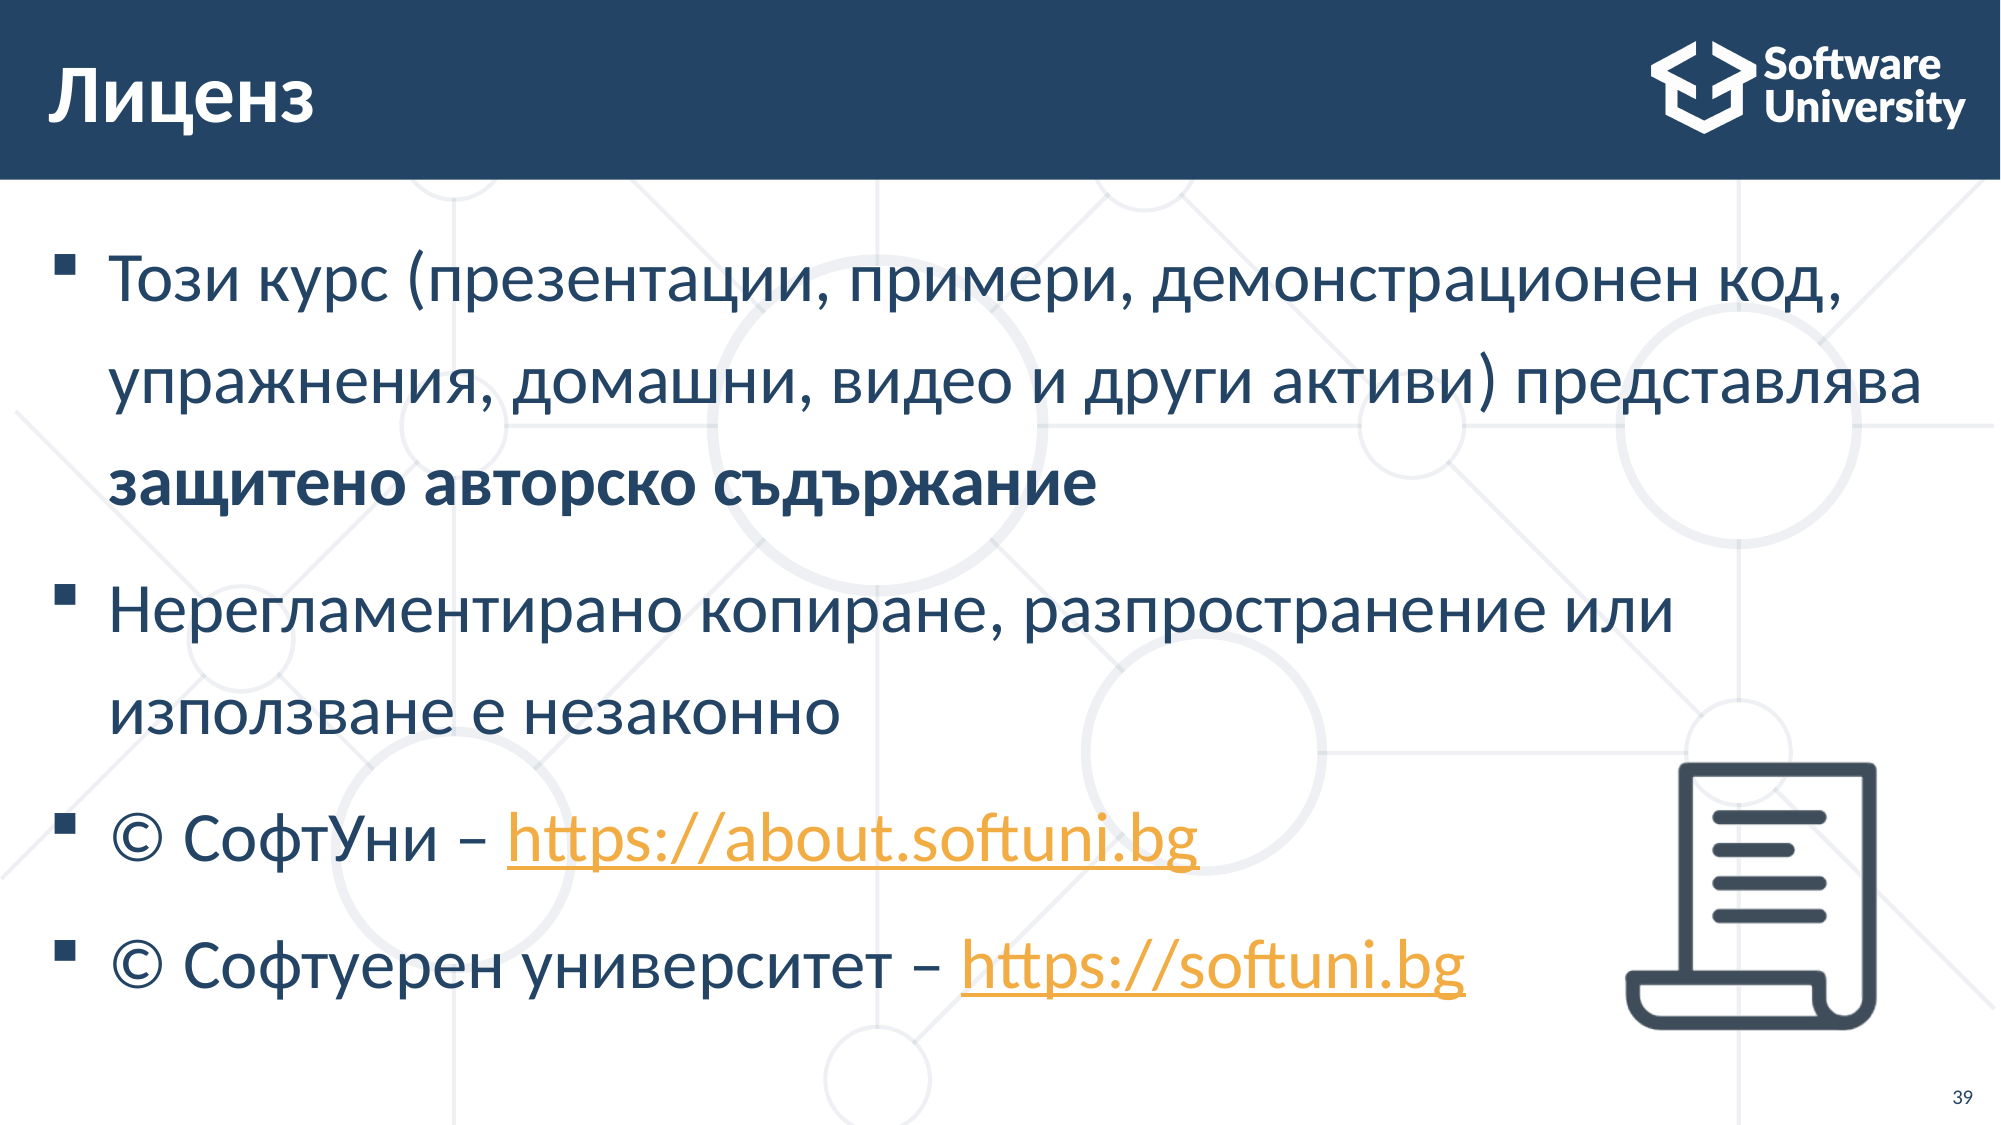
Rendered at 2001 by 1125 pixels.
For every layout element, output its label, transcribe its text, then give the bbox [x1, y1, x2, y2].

picture [1651, 41, 1966, 134]
picture [1598, 728, 1916, 1065]
list Този курс (презентации, примери, демонстрационен код, упражнения, домашни, видео и други активи) представлява защитено авторско съдържание Нерегламентирано копиране, разпространение или използване е незаконно © СофтУни – https://about.softuni.bg © Софтуерен университет – https://softuni.bg [31, 208, 1970, 1104]
title Лиценз [31, 16, 1625, 162]
slide_number 39 [1927, 1067, 1989, 1117]
